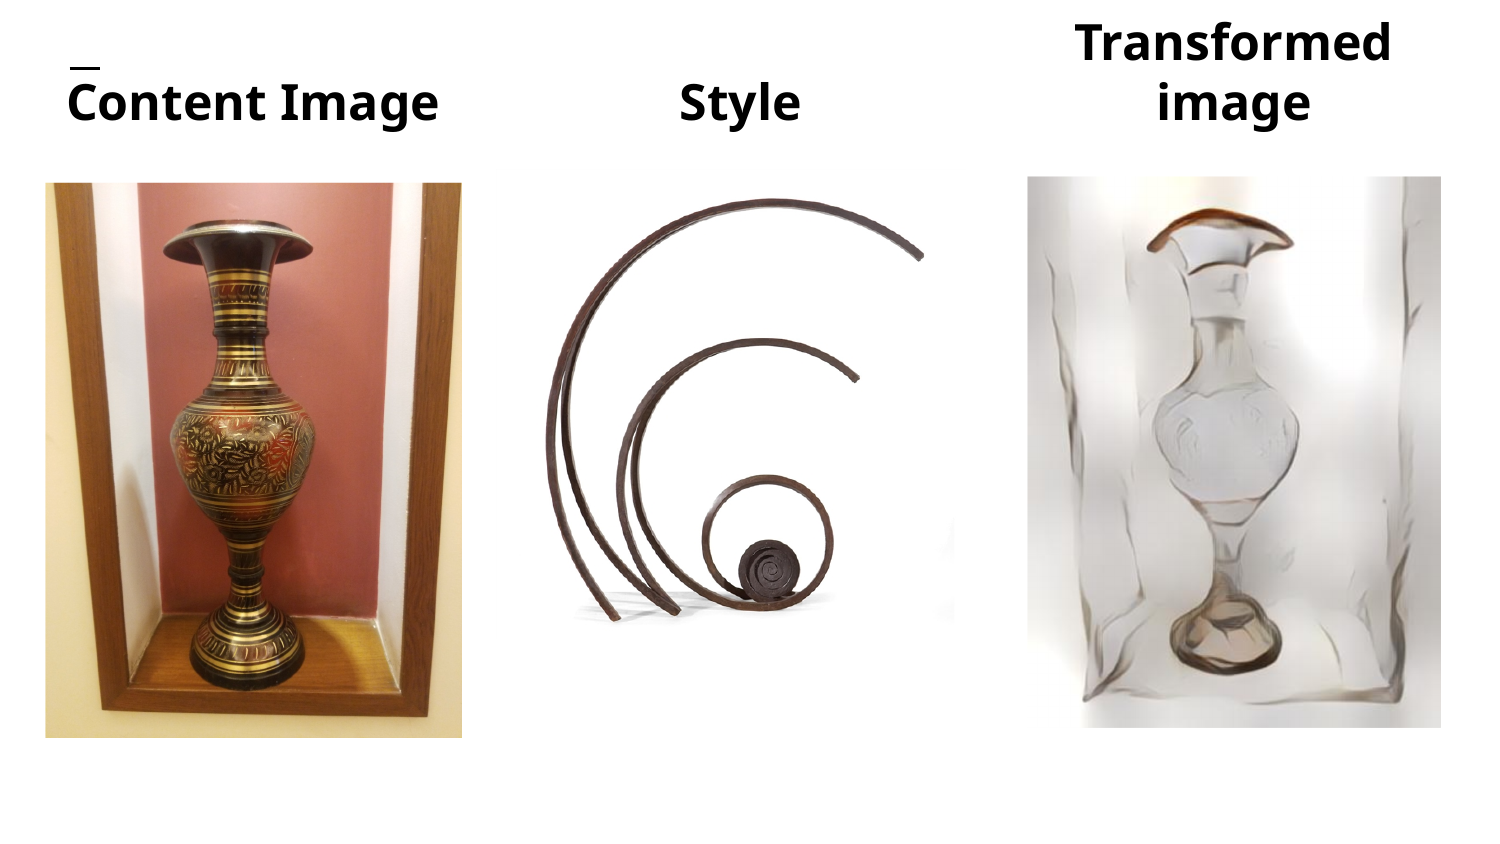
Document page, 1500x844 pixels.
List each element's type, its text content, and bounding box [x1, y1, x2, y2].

title Transformed image [981, 21, 1487, 145]
title Content Image [23, 21, 484, 145]
picture [0, 169, 1500, 737]
title Style [510, 21, 972, 145]
